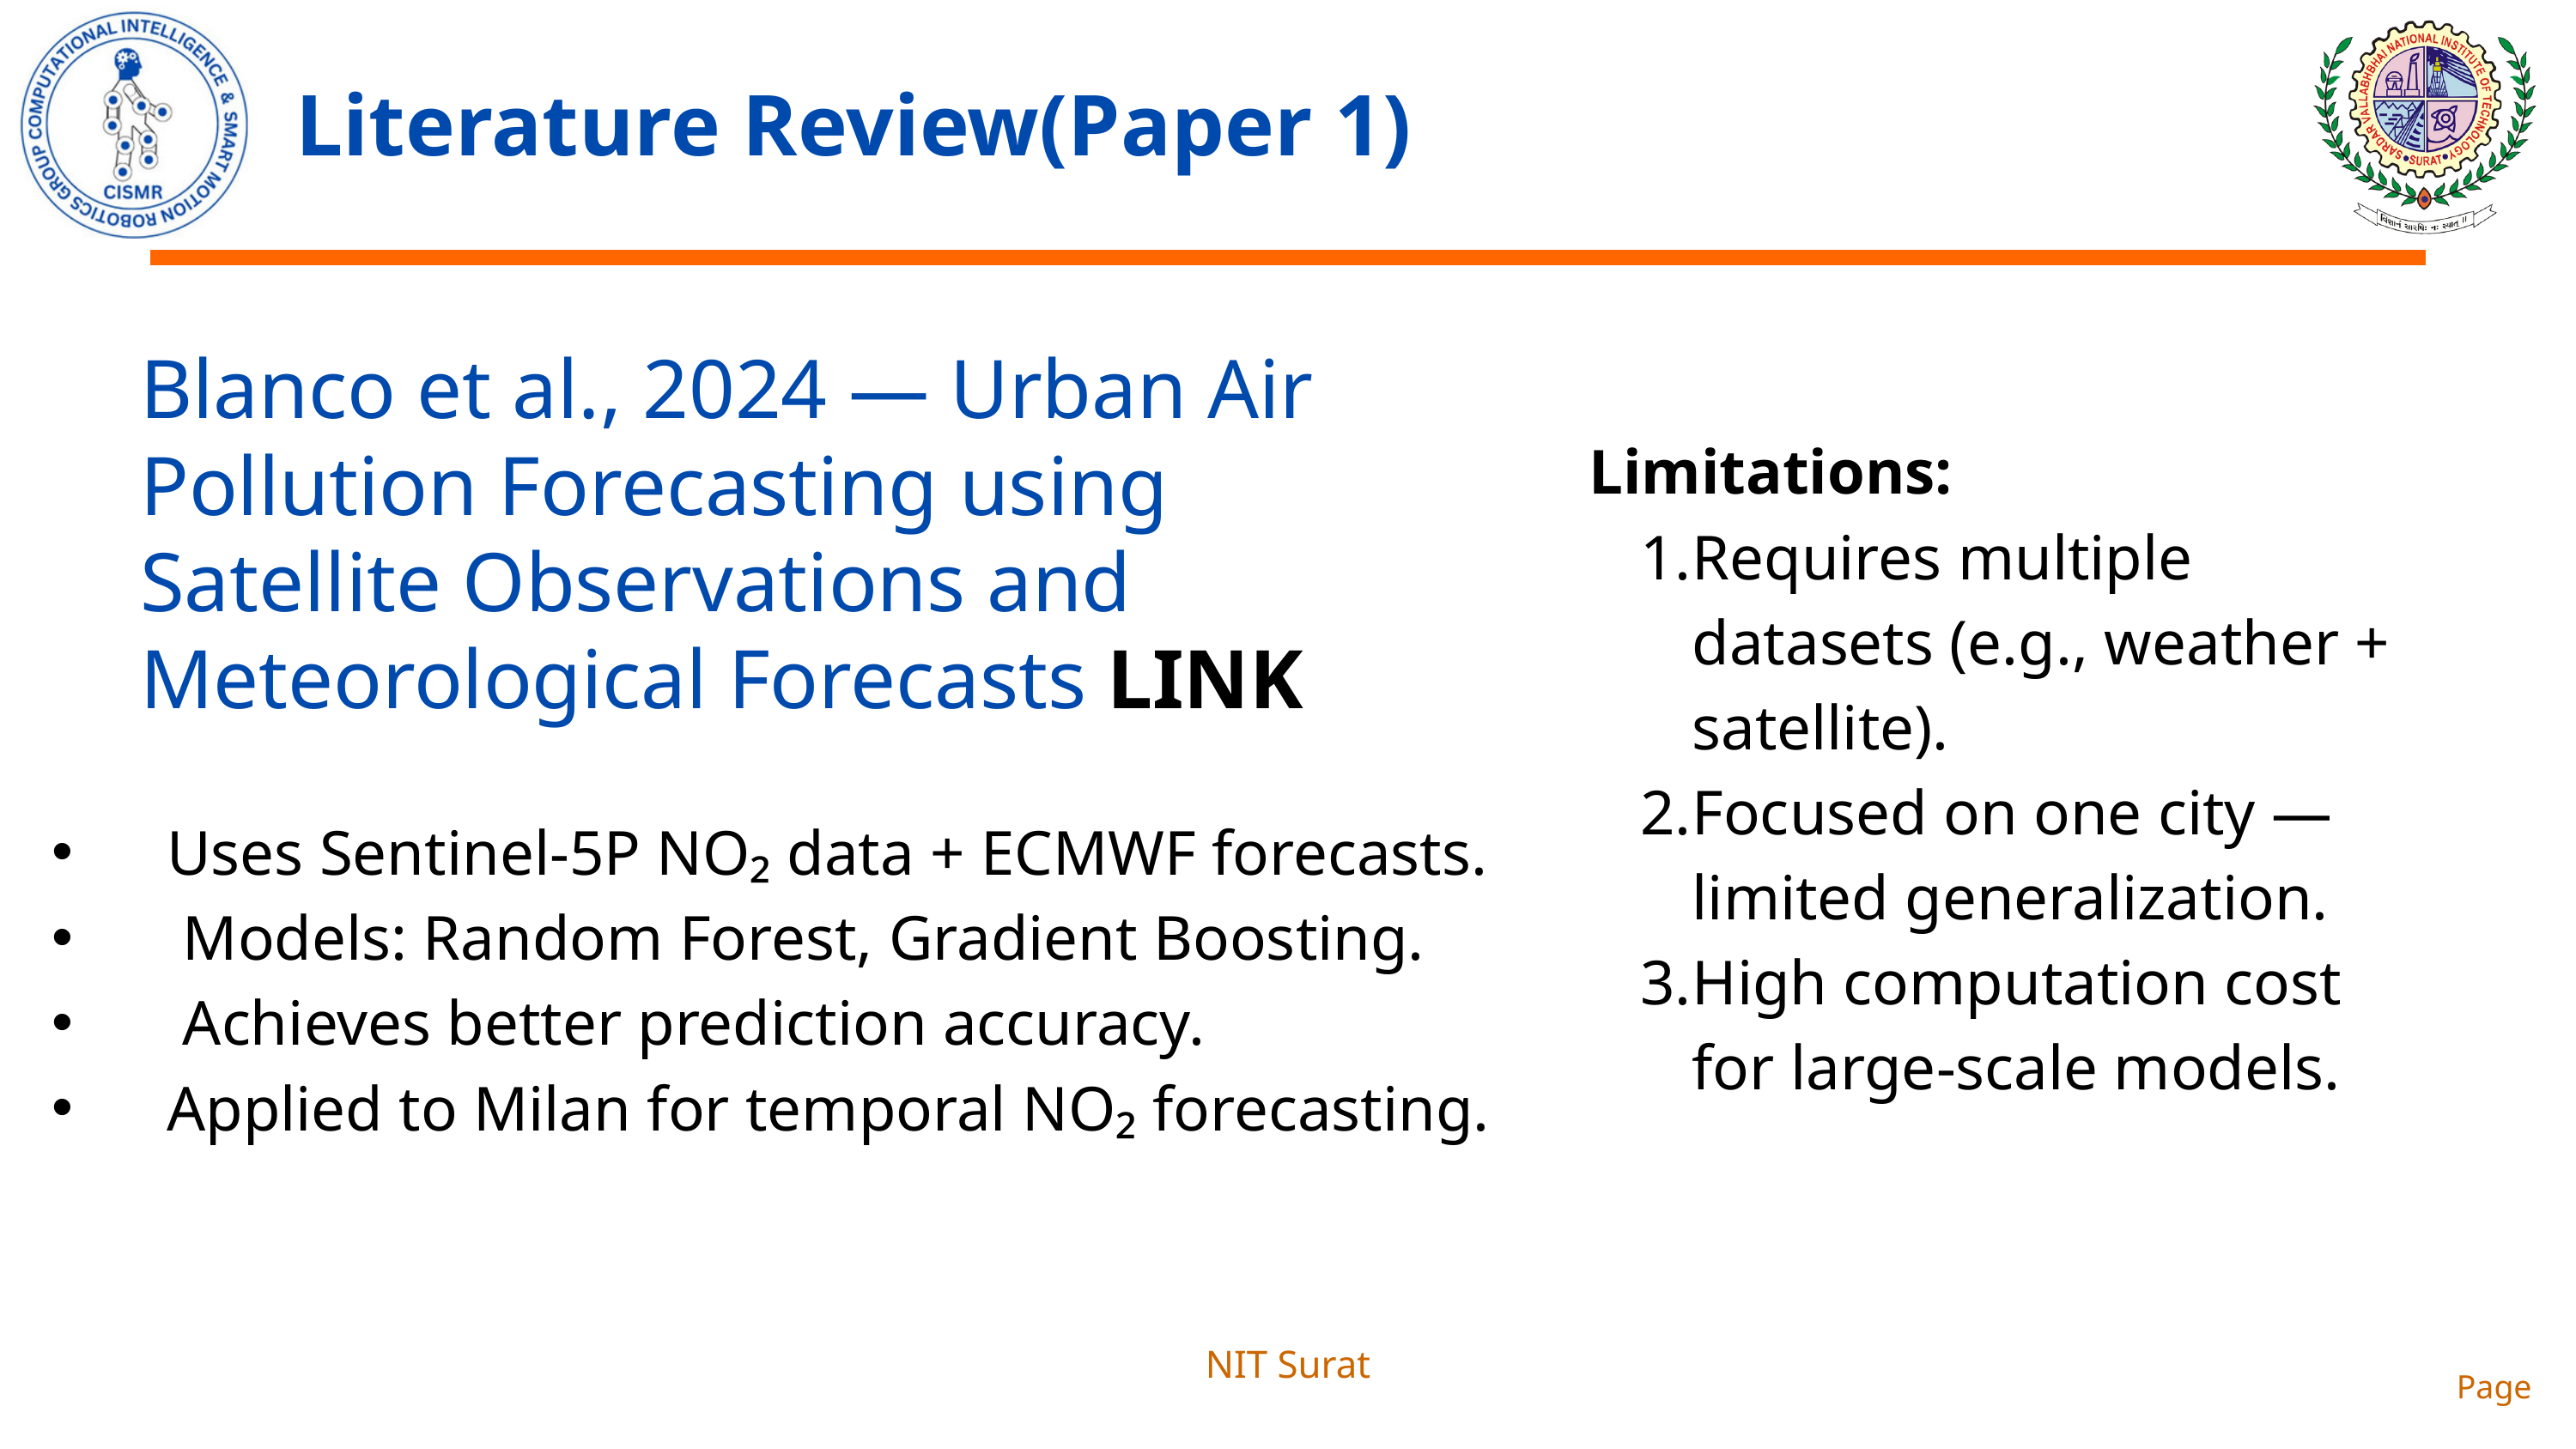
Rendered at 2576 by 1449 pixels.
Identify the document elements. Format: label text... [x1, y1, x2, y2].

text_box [2312, 20, 2537, 234]
text_box Limitations: Requires multiple datasets (e.g., weather + satellite). Focused on one city — limited generalization. High computation cost for large-scale models. [1589, 421, 2432, 1188]
text_box Page [2424, 1367, 2532, 1406]
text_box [0, 0, 258, 239]
text_box NIT Surat [879, 1340, 1696, 1385]
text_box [149, 249, 2427, 266]
text_box Blanco et al., 2024 — Urban Air Pollution Forecasting using Satellite Observations and Meteorological Forecasts LINK [140, 336, 1481, 725]
text_box Uses Sentinel-5P NO₂ data + ECMWF forecasts. Models: Random Forest, Gradient Boosting. Achieves better prediction accuracy. Applied to Milan for temporal NO₂ forecasting. [0, 802, 1526, 1228]
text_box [295, 12, 2108, 242]
